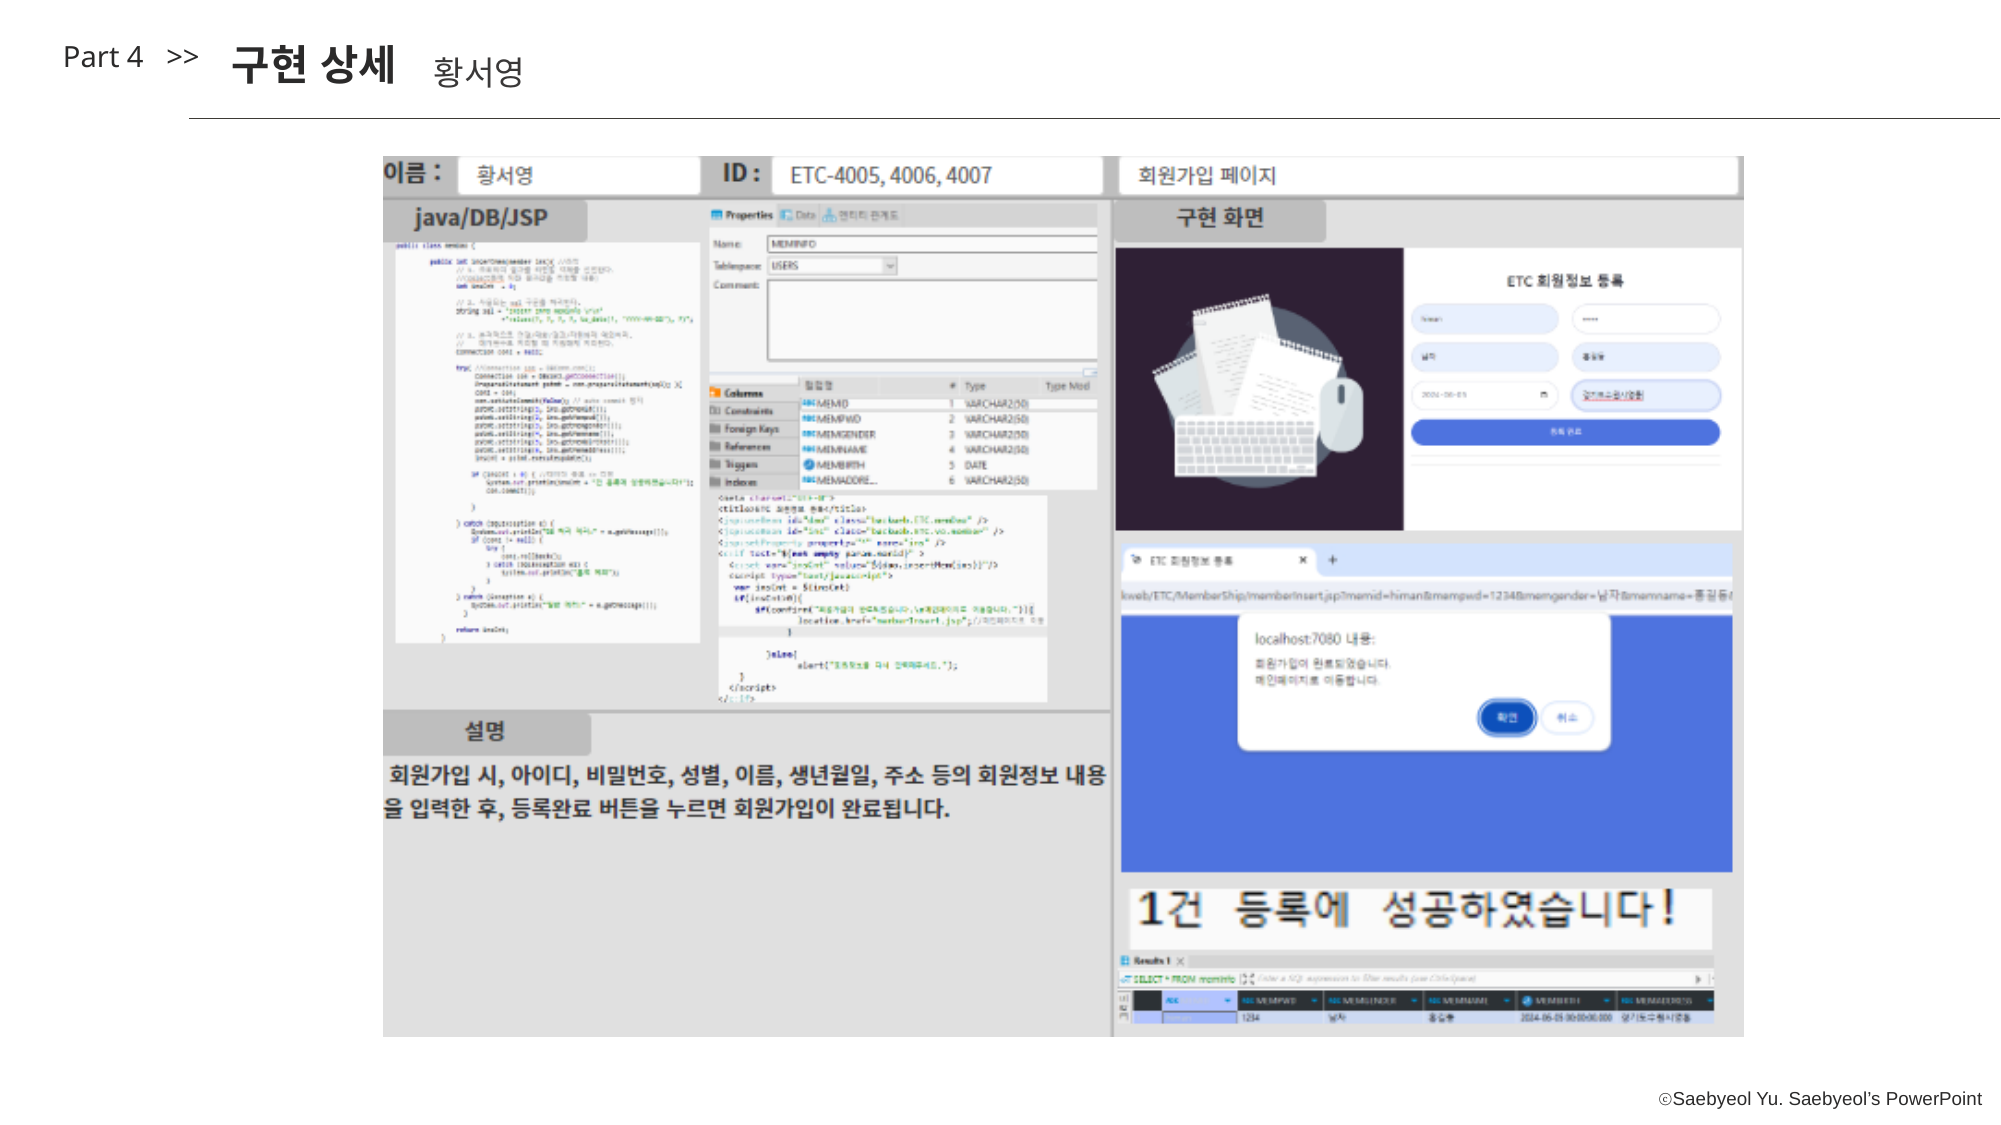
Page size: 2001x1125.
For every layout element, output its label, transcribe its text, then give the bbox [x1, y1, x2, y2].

text_box Part 4 >> [48, 30, 215, 81]
text_box 황서영 [419, 44, 1012, 100]
picture [383, 156, 1744, 1037]
text_box 구현 상세 [216, 31, 413, 97]
